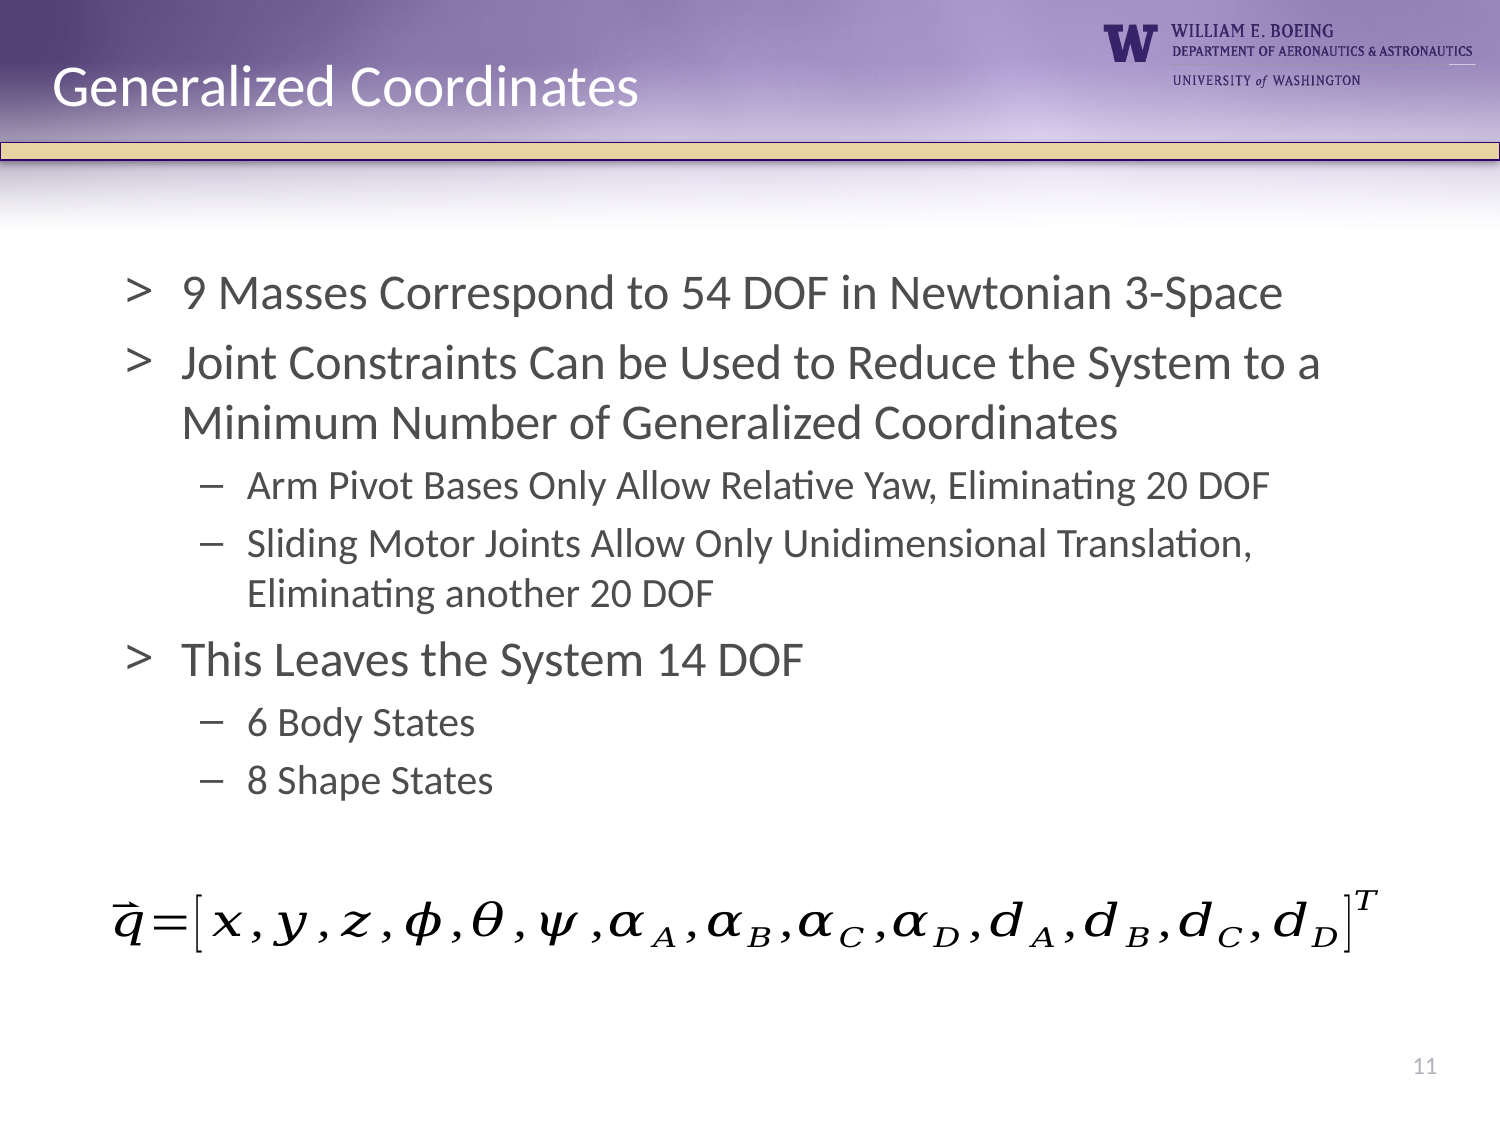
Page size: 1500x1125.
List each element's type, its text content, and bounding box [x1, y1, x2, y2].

slide_number 11 [1102, 1068, 1453, 1095]
picture [0, 161, 1500, 1125]
list 9 Masses Correspond to 54 DOF in Newtonian 3-Space Joint Constraints Can be Used to Reduce the System to a Minimum Number of Generalized Coordinates Arm Pivot Bases Only Allow Relative Yaw, Eliminating 20 DOF Sliding Motor Joints Allow Only Unidimensional Translation, Eliminating another 20 DOF This Leaves the System 14 DOF 6 Body States 8 Shape States [110, 252, 1453, 1068]
picture [0, 0, 1500, 142]
list Generalized Coordinates [37, 48, 1380, 128]
